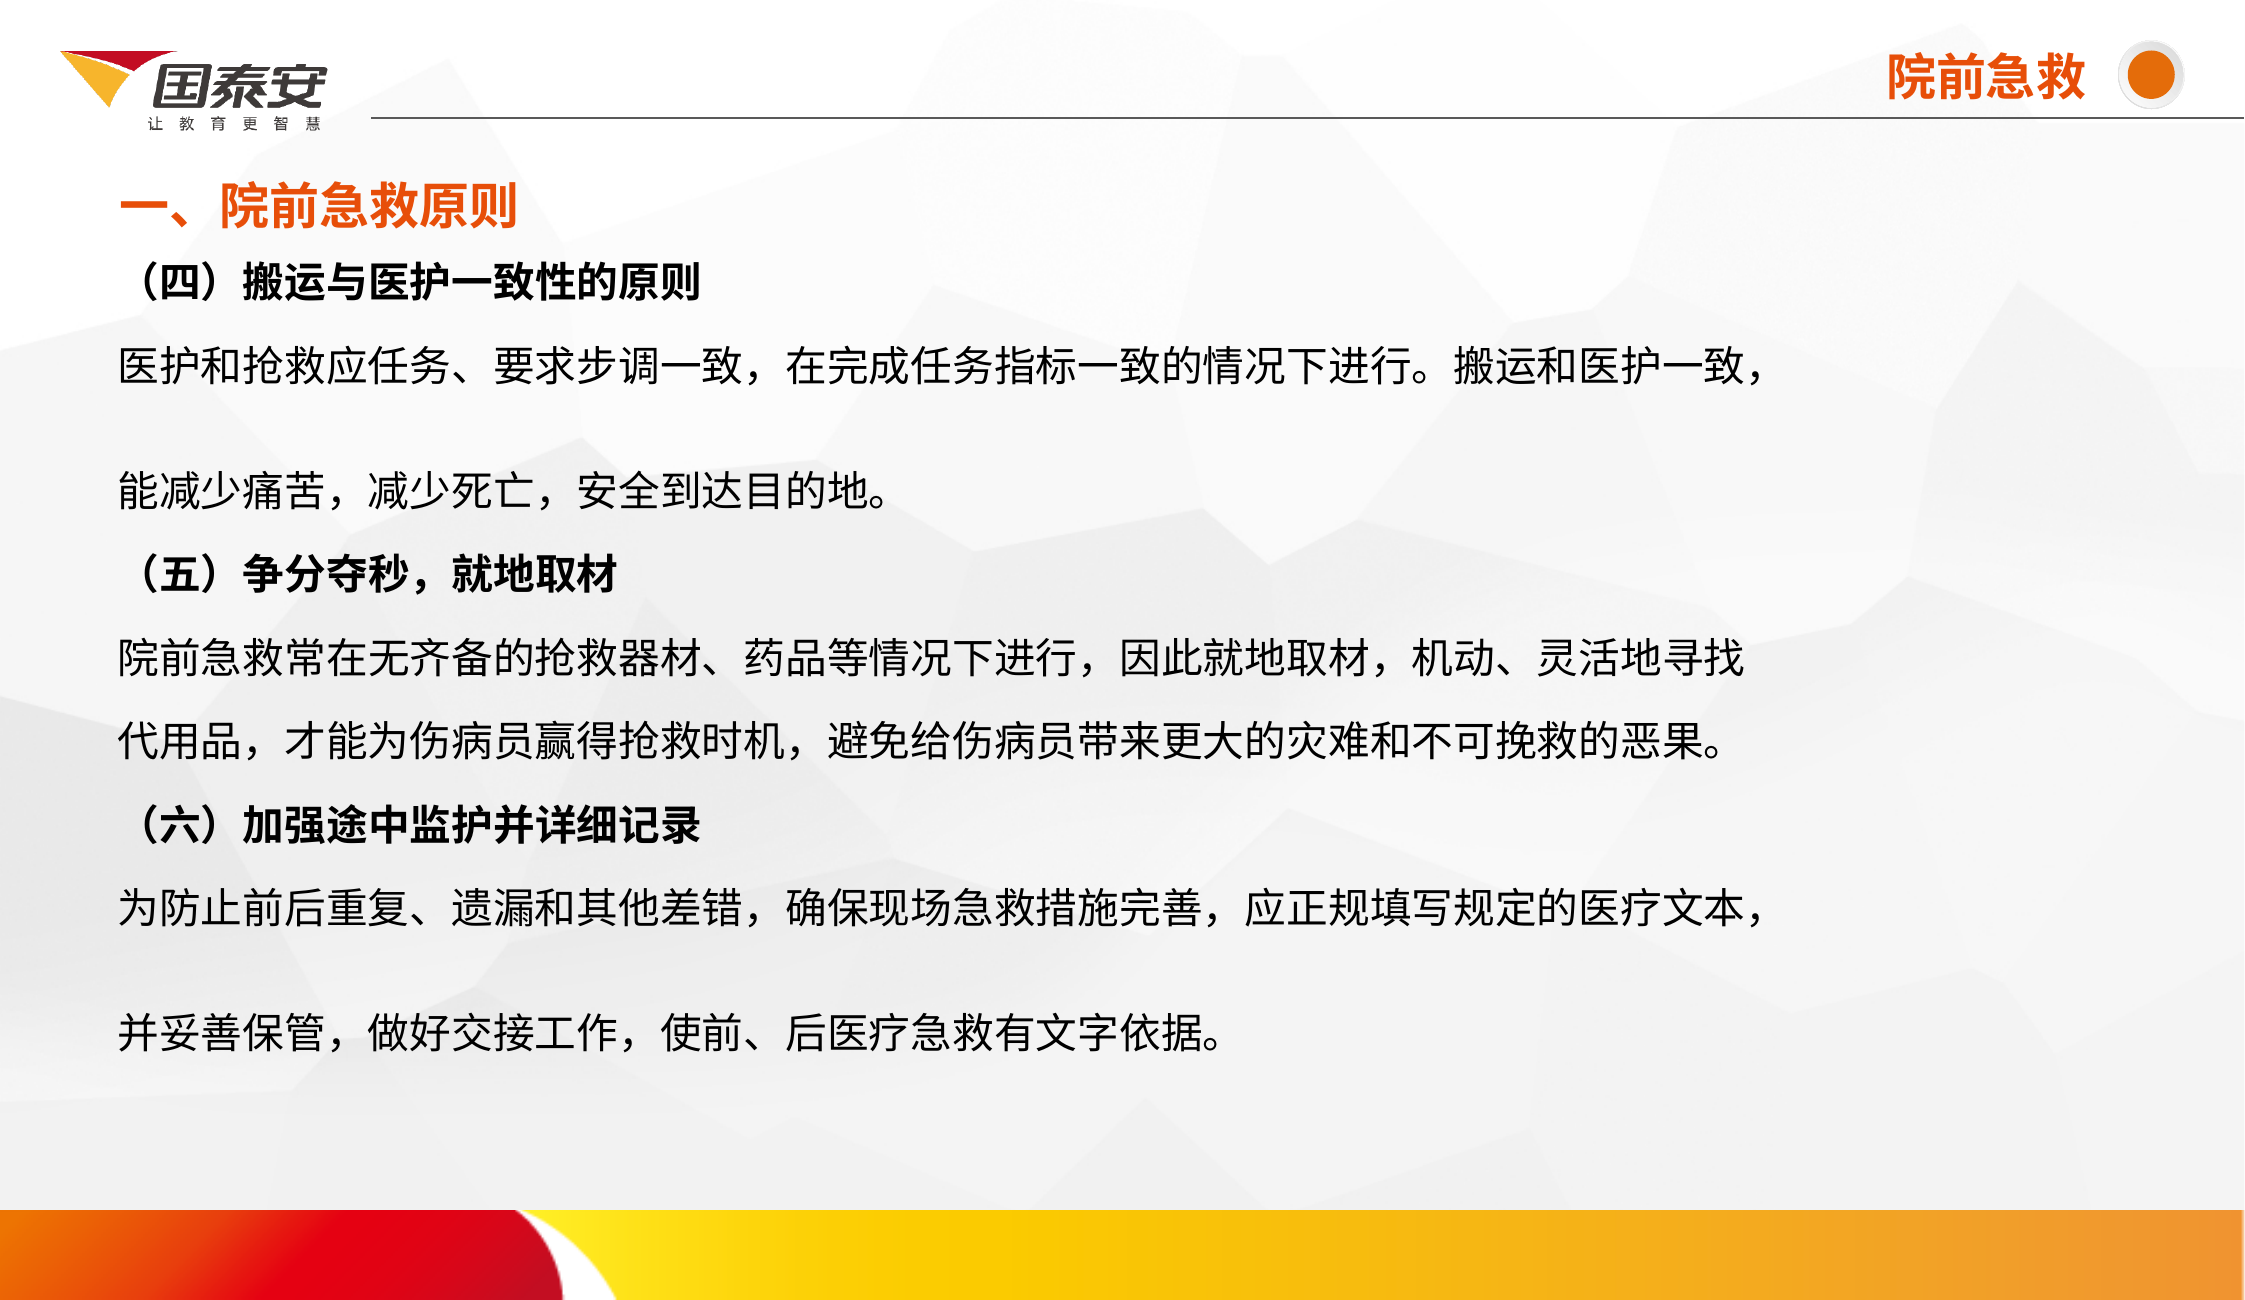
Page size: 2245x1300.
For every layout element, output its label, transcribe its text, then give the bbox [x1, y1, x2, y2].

title （四）搬运与医护一致性的原则 医护和抢救应任务、要求步调一致，在完成任务指标一致的情况下进行。搬运和医护一致， 能减少痛苦，减少死亡，安全到达目的地。 （五）争分夺秒，就地取材 院前急救常在无齐备的抢救器材、药品等情况下进行，因此就地取材，机动、灵活地寻找 代用品，才能为伤病员赢得抢救时机，避免给伤病员带来更大的灾难和不可挽救的恶果。 （六）加强途中监护并详细记录 为防止前后重复、遗漏和其他差错，确保现场急救措施完善，应正规填写规定的医疗文本， 并妥善保管，做好交接工作，使前、后医疗急救有文字依据。 [102, 257, 1784, 1052]
picture [0, 0, 2245, 1300]
list 一、院前急救原则 [105, 166, 2103, 233]
list 院前急救 [1334, 37, 2101, 121]
